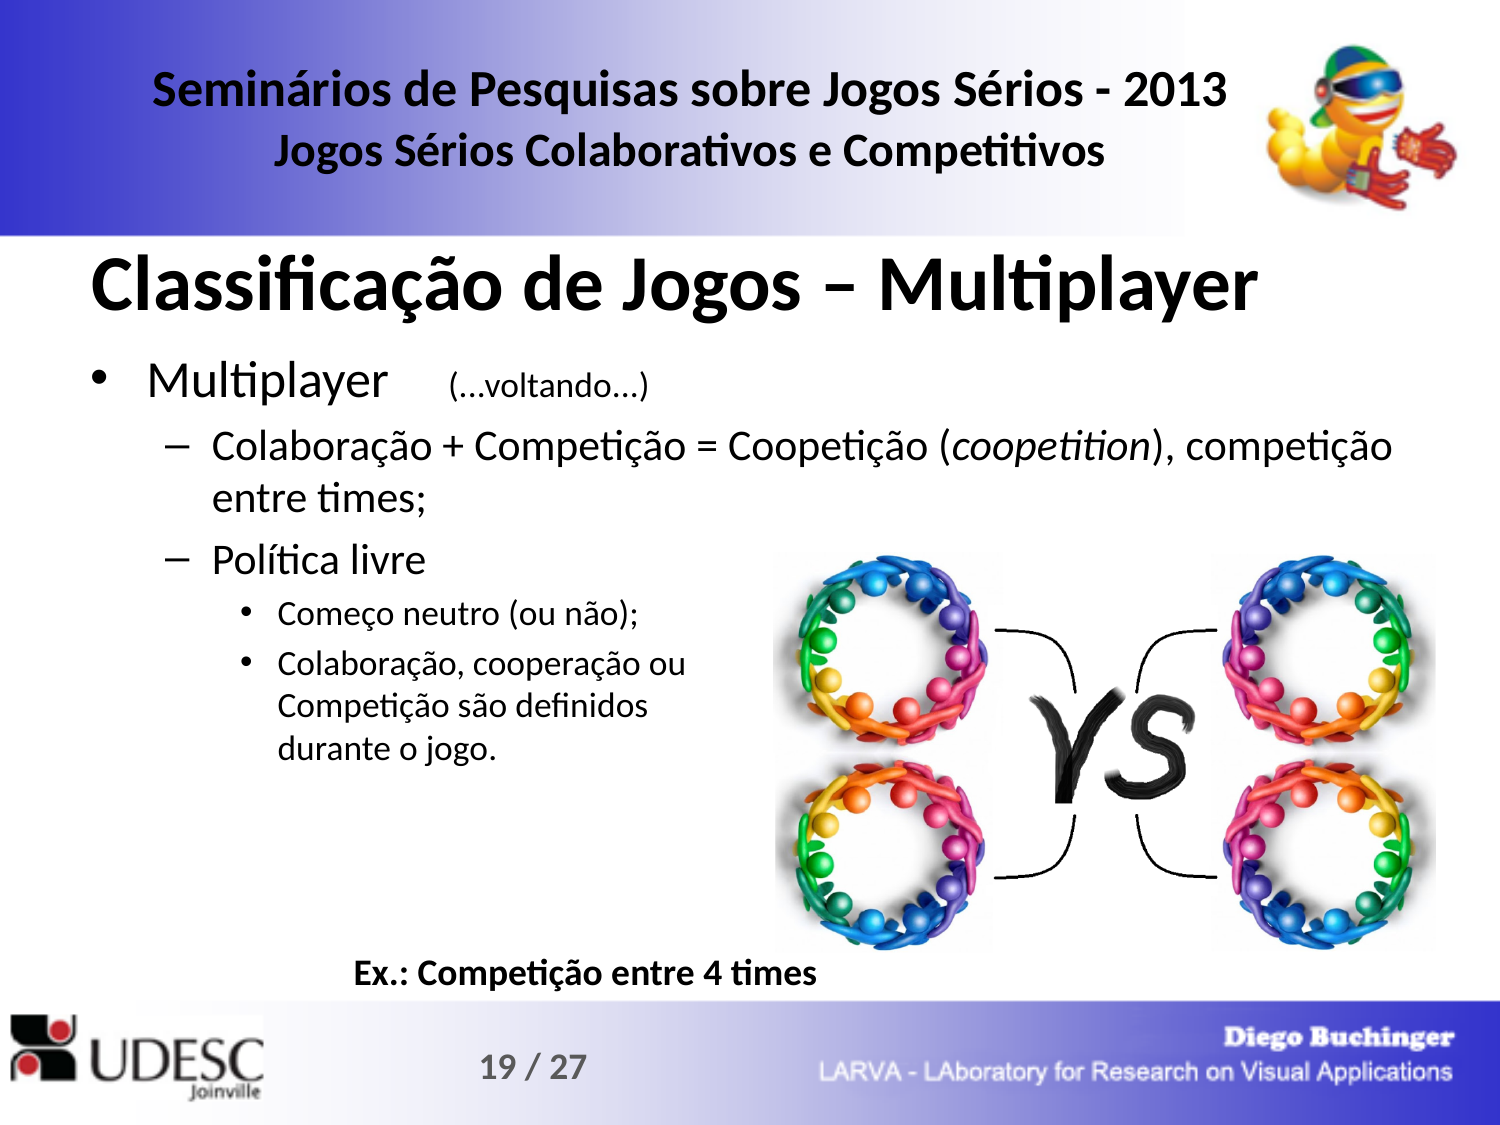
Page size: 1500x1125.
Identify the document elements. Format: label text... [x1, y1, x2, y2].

list Multiplayer (...voltando...) Colaboração + Competição = Coopetição (coopetition), competição entre times; Política livre Começo neutro (ou não); Colaboração, cooperação ou Competição são definidos durante o jogo. [75, 338, 1425, 1005]
text_box Jogos Sérios Colaborativos e Competitivos [135, 111, 1247, 184]
title Classificação de Jogos – Multiplayer [76, 219, 1427, 338]
text_box 19 / 27 [442, 1034, 632, 1125]
text_box Ex.: Competição entre 4 times [338, 940, 1022, 1001]
text_box Seminários de Pesquisas sobre Jogos Sérios - 2013 [135, 47, 1247, 111]
picture [0, 0, 1500, 1125]
